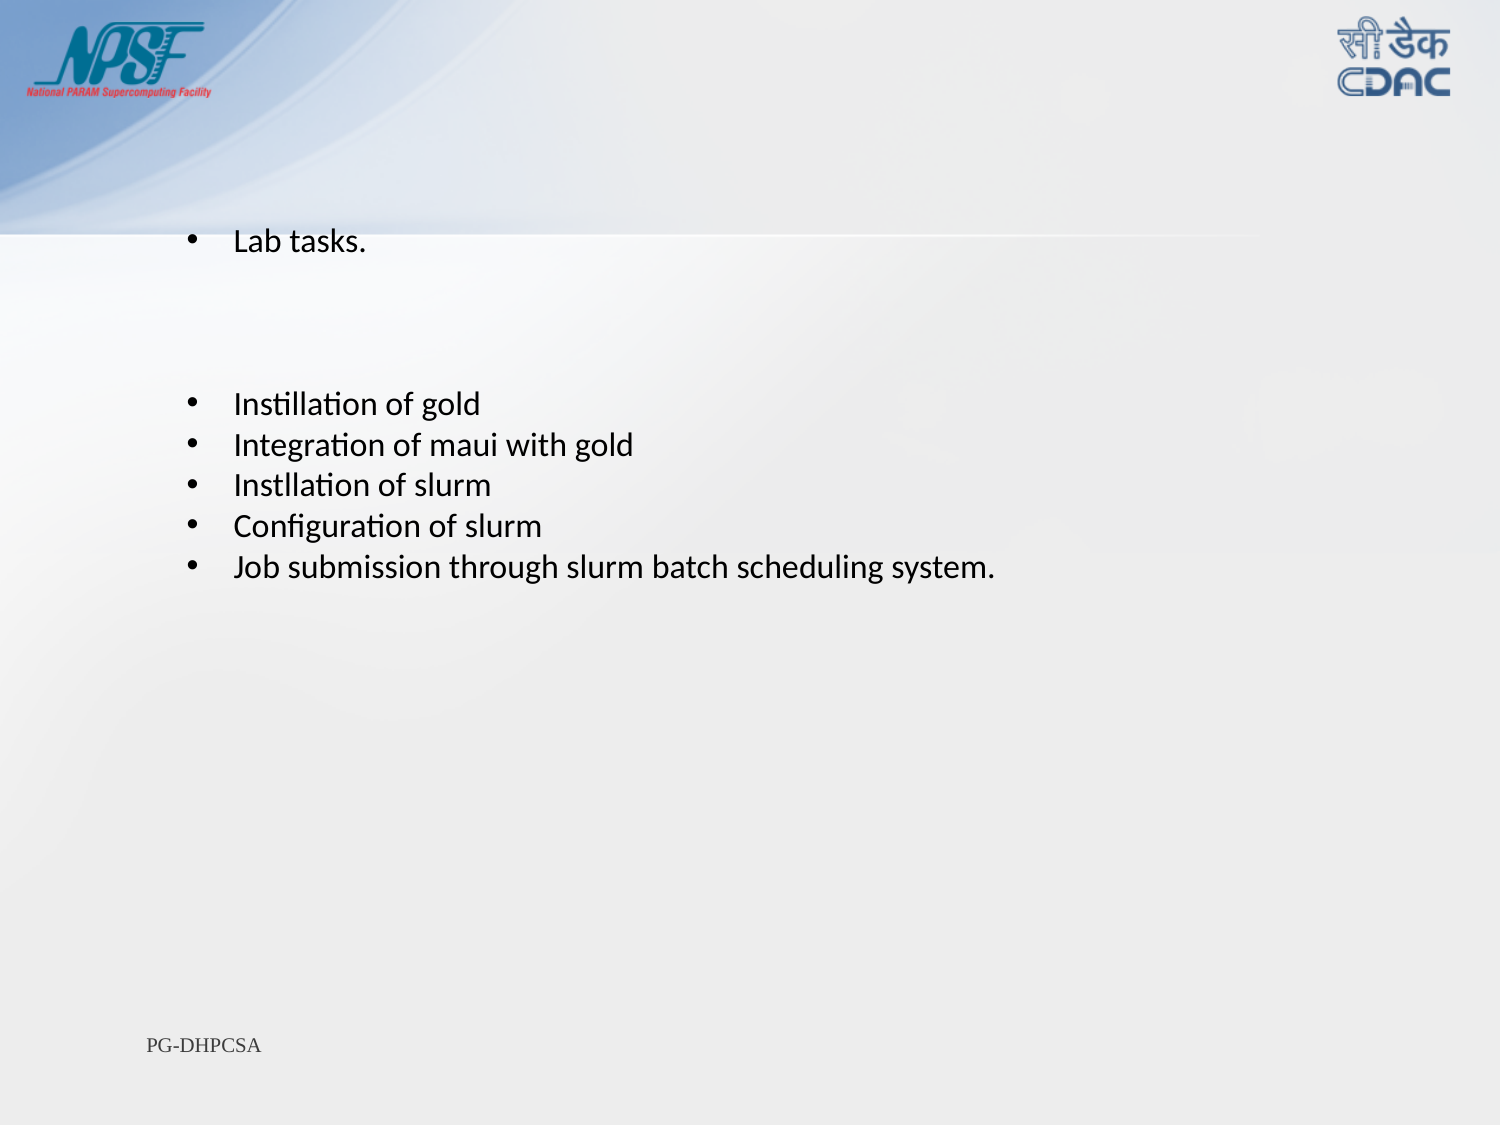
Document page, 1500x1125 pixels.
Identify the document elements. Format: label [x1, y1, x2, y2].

text_box [171, 211, 1328, 634]
footer [75, 1024, 988, 1103]
picture [0, 12, 1500, 1125]
